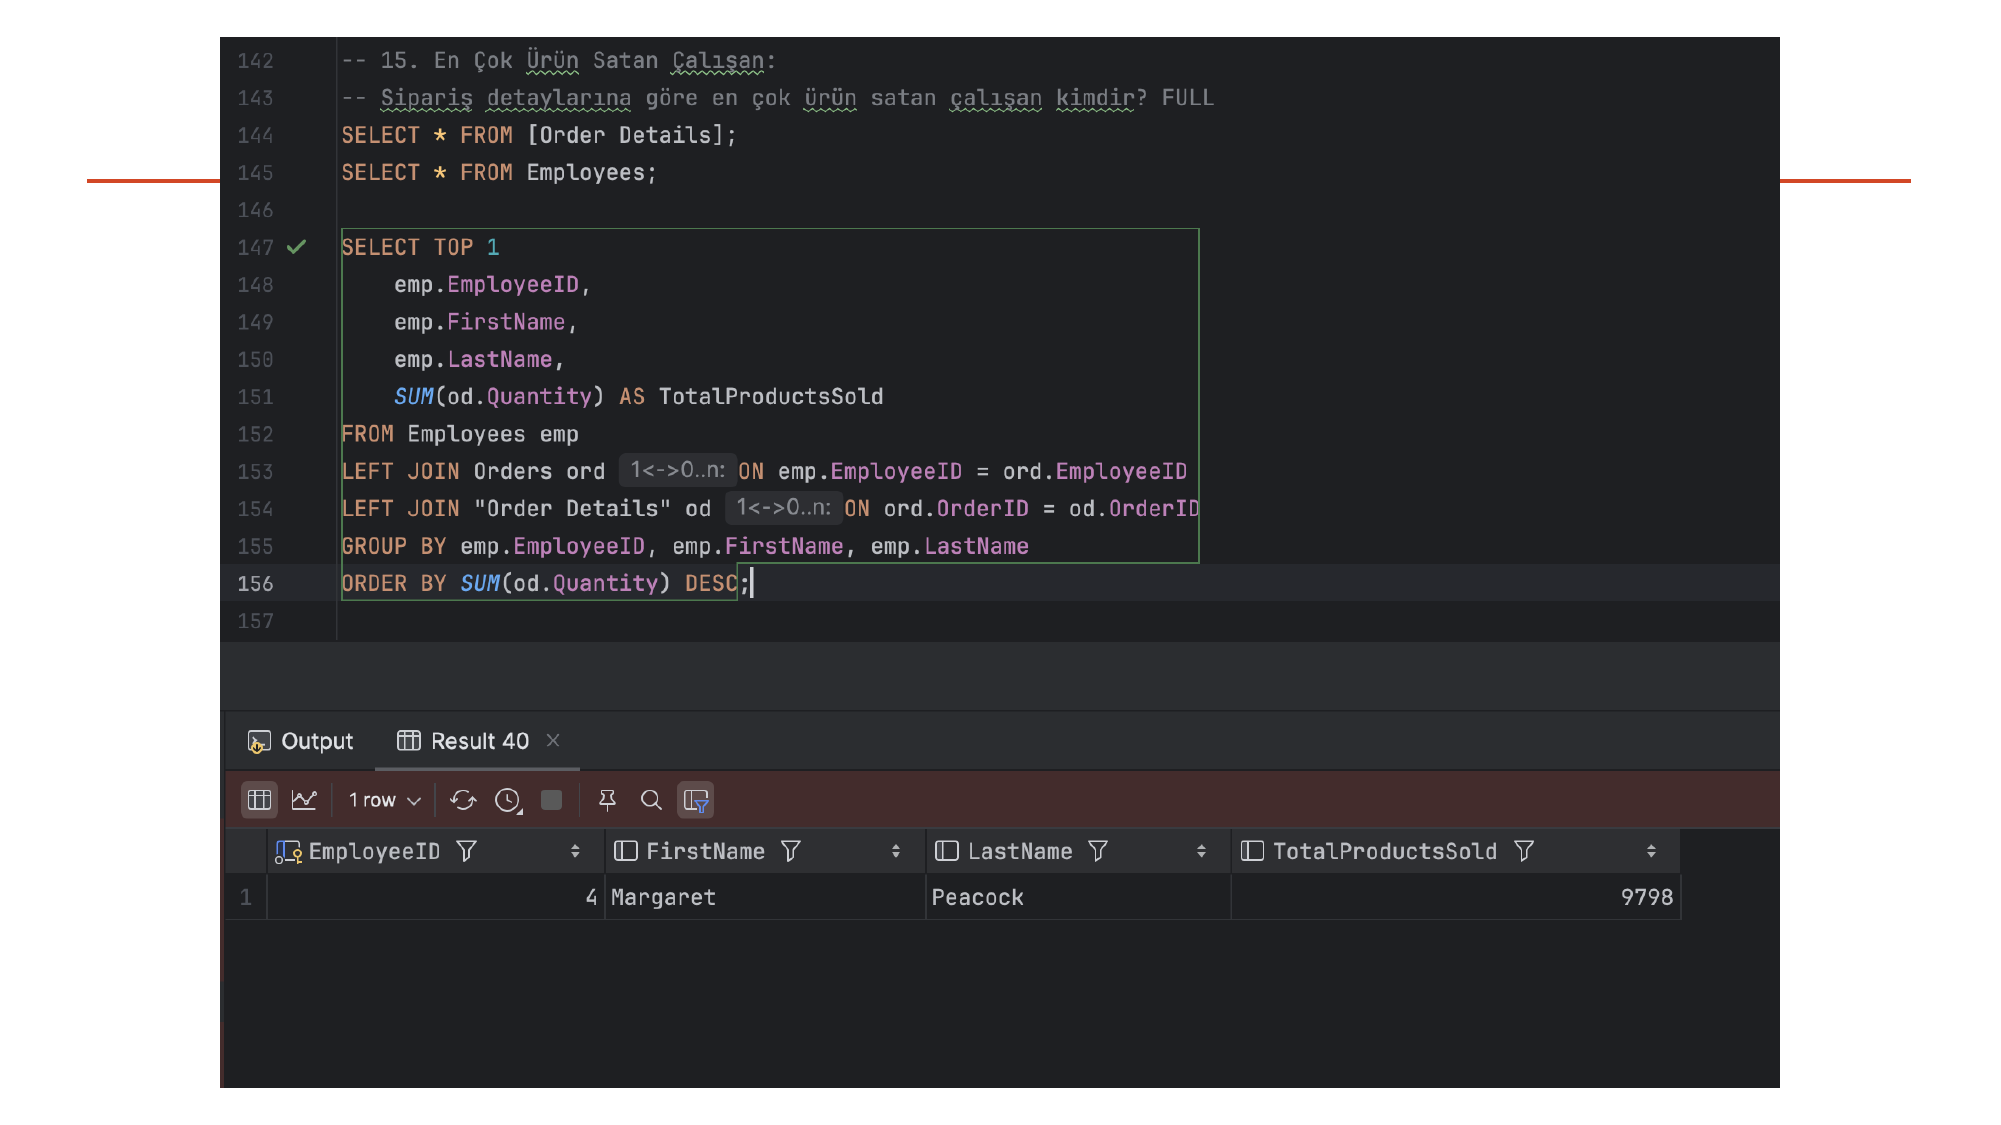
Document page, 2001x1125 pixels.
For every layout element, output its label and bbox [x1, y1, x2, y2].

picture [220, 37, 1780, 1088]
